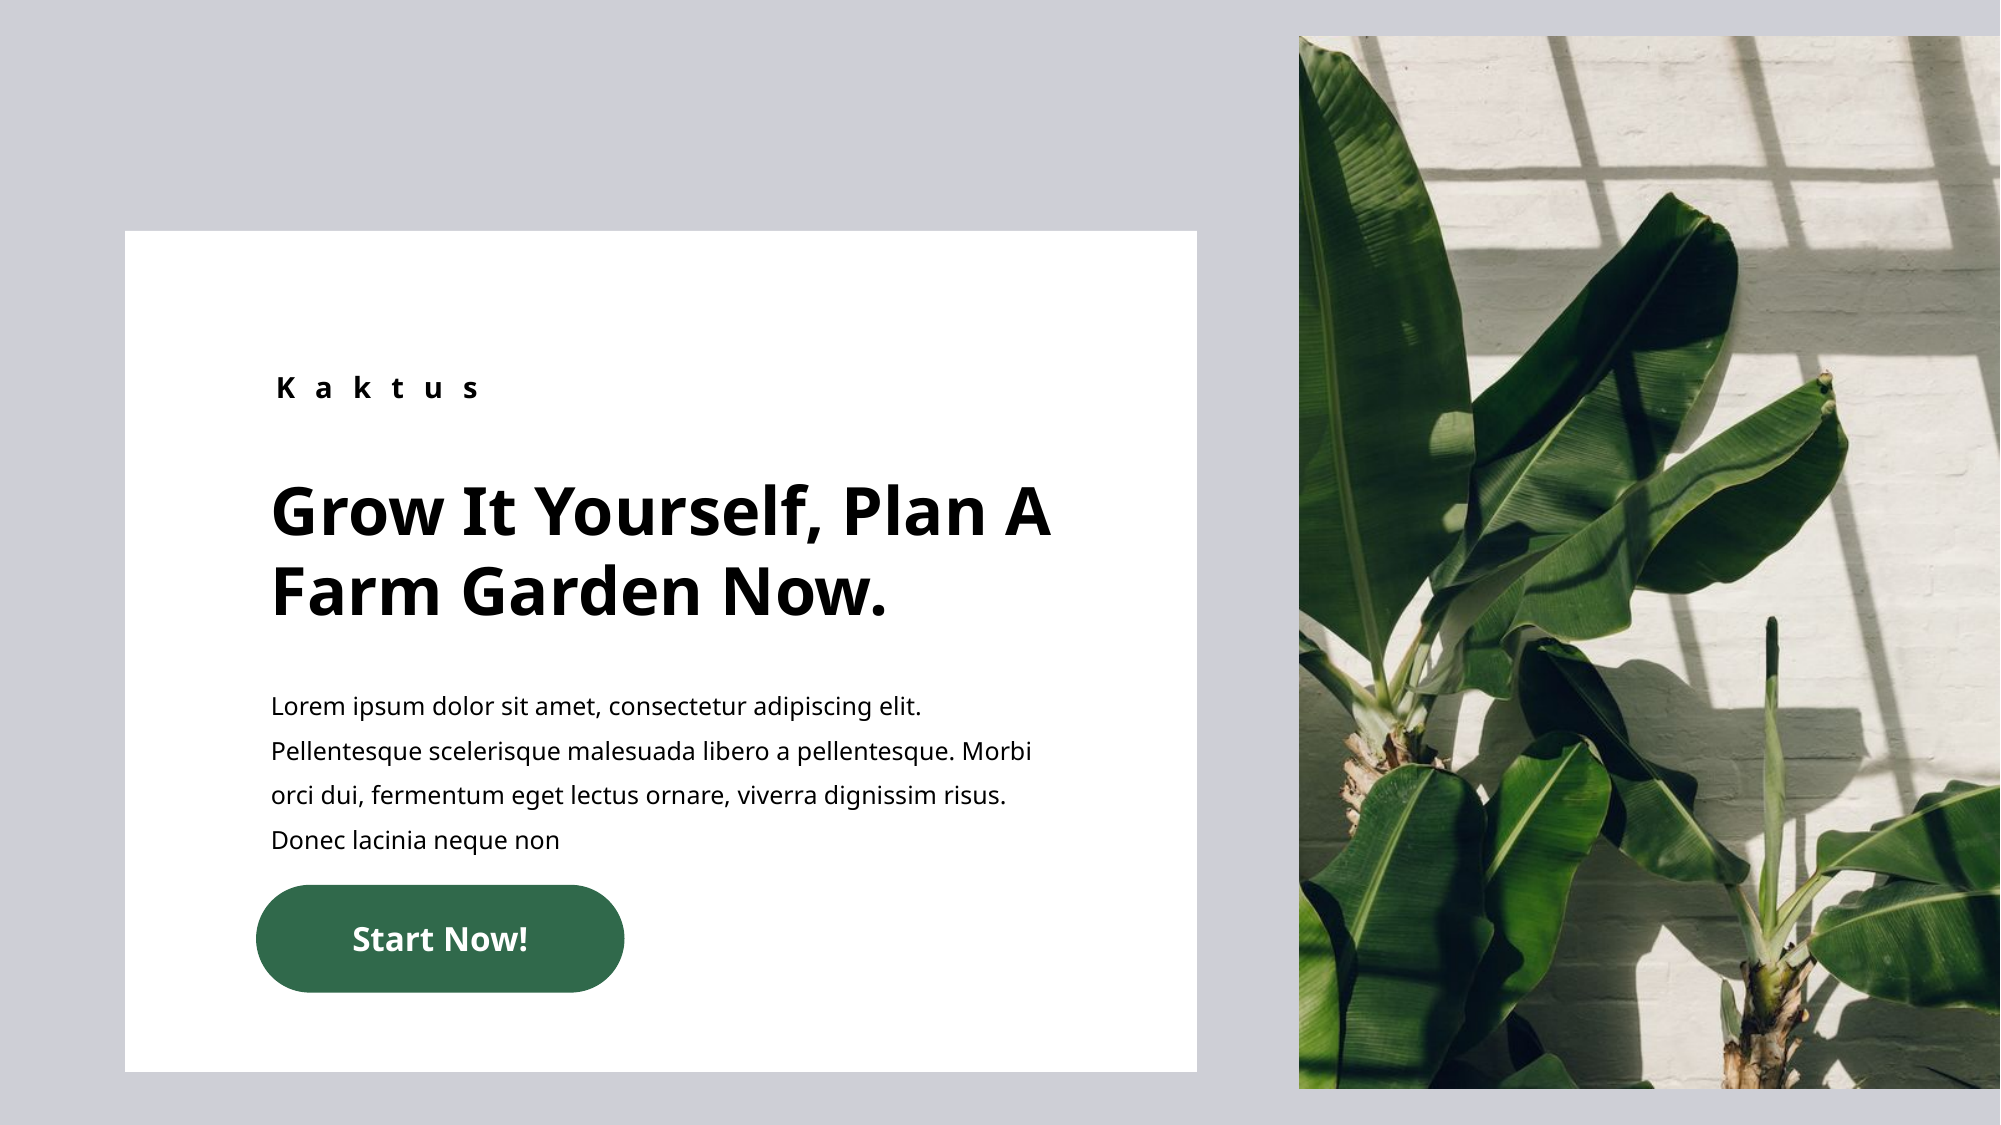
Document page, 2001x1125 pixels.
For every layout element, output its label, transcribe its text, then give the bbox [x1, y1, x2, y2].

text_box Lorem ipsum dolor sit amet, consectetur adipiscing elit. Pellentesque scelerisque malesuada libero a pellentesque. Morbi orci dui, fermentum eget lectus ornare, viverra dignissim risus. Donec lacinia neque non [256, 668, 1074, 863]
text_box [255, 883, 626, 994]
picture [1299, 36, 2000, 1089]
text_box Grow It Yourself, Plan A Farm Garden Now. [256, 461, 1113, 637]
text_box [124, 230, 1198, 1073]
text_box Start Now! [310, 910, 570, 966]
text_box K a k t u s [261, 361, 1069, 412]
